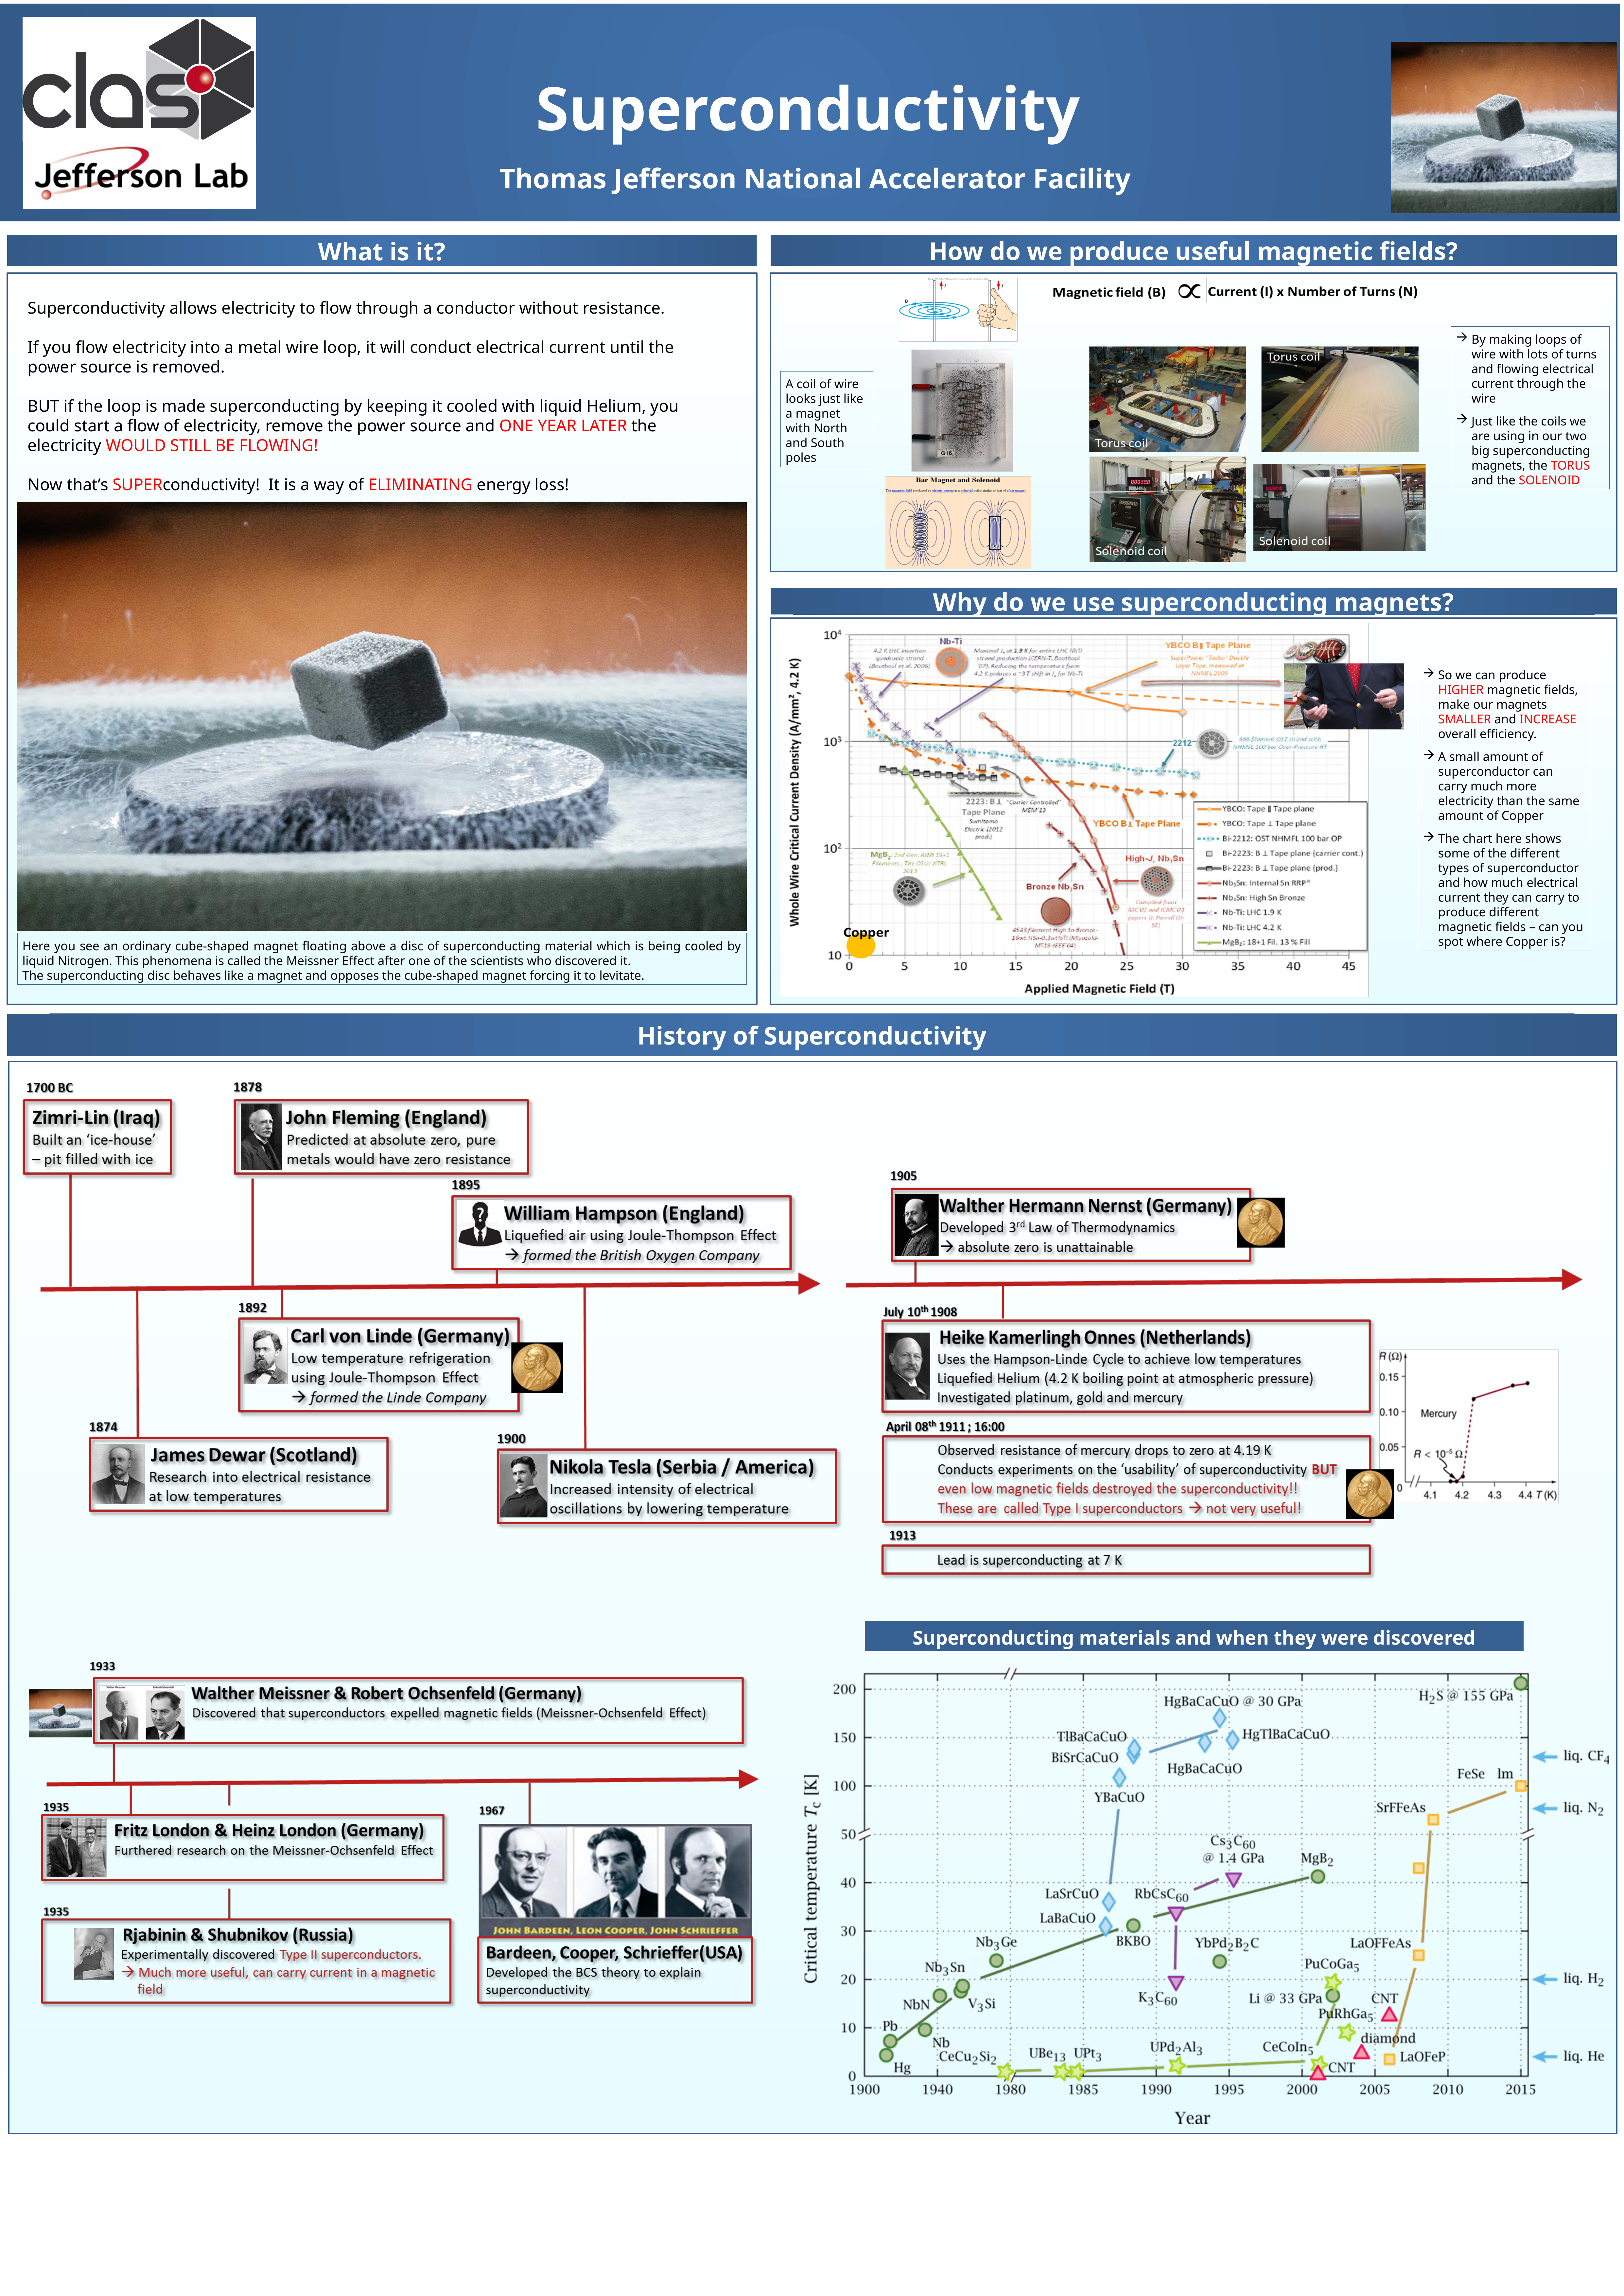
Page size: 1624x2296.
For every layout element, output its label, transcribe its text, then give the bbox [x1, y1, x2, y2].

picture [885, 278, 1427, 569]
text_box [0, 3, 1621, 222]
picture [780, 623, 1405, 997]
picture [804, 1667, 1609, 2124]
picture [17, 501, 747, 931]
text_box Superconductivity Thomas Jefferson National Accelerator Facility [324, 28, 1292, 202]
picture [29, 1655, 779, 2013]
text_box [770, 235, 1617, 572]
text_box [7, 1013, 1617, 2133]
picture [17, 1074, 845, 1535]
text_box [770, 588, 1617, 1005]
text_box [7, 235, 757, 1005]
picture [845, 1163, 1604, 1586]
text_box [23, 17, 256, 209]
picture [1391, 42, 1617, 213]
